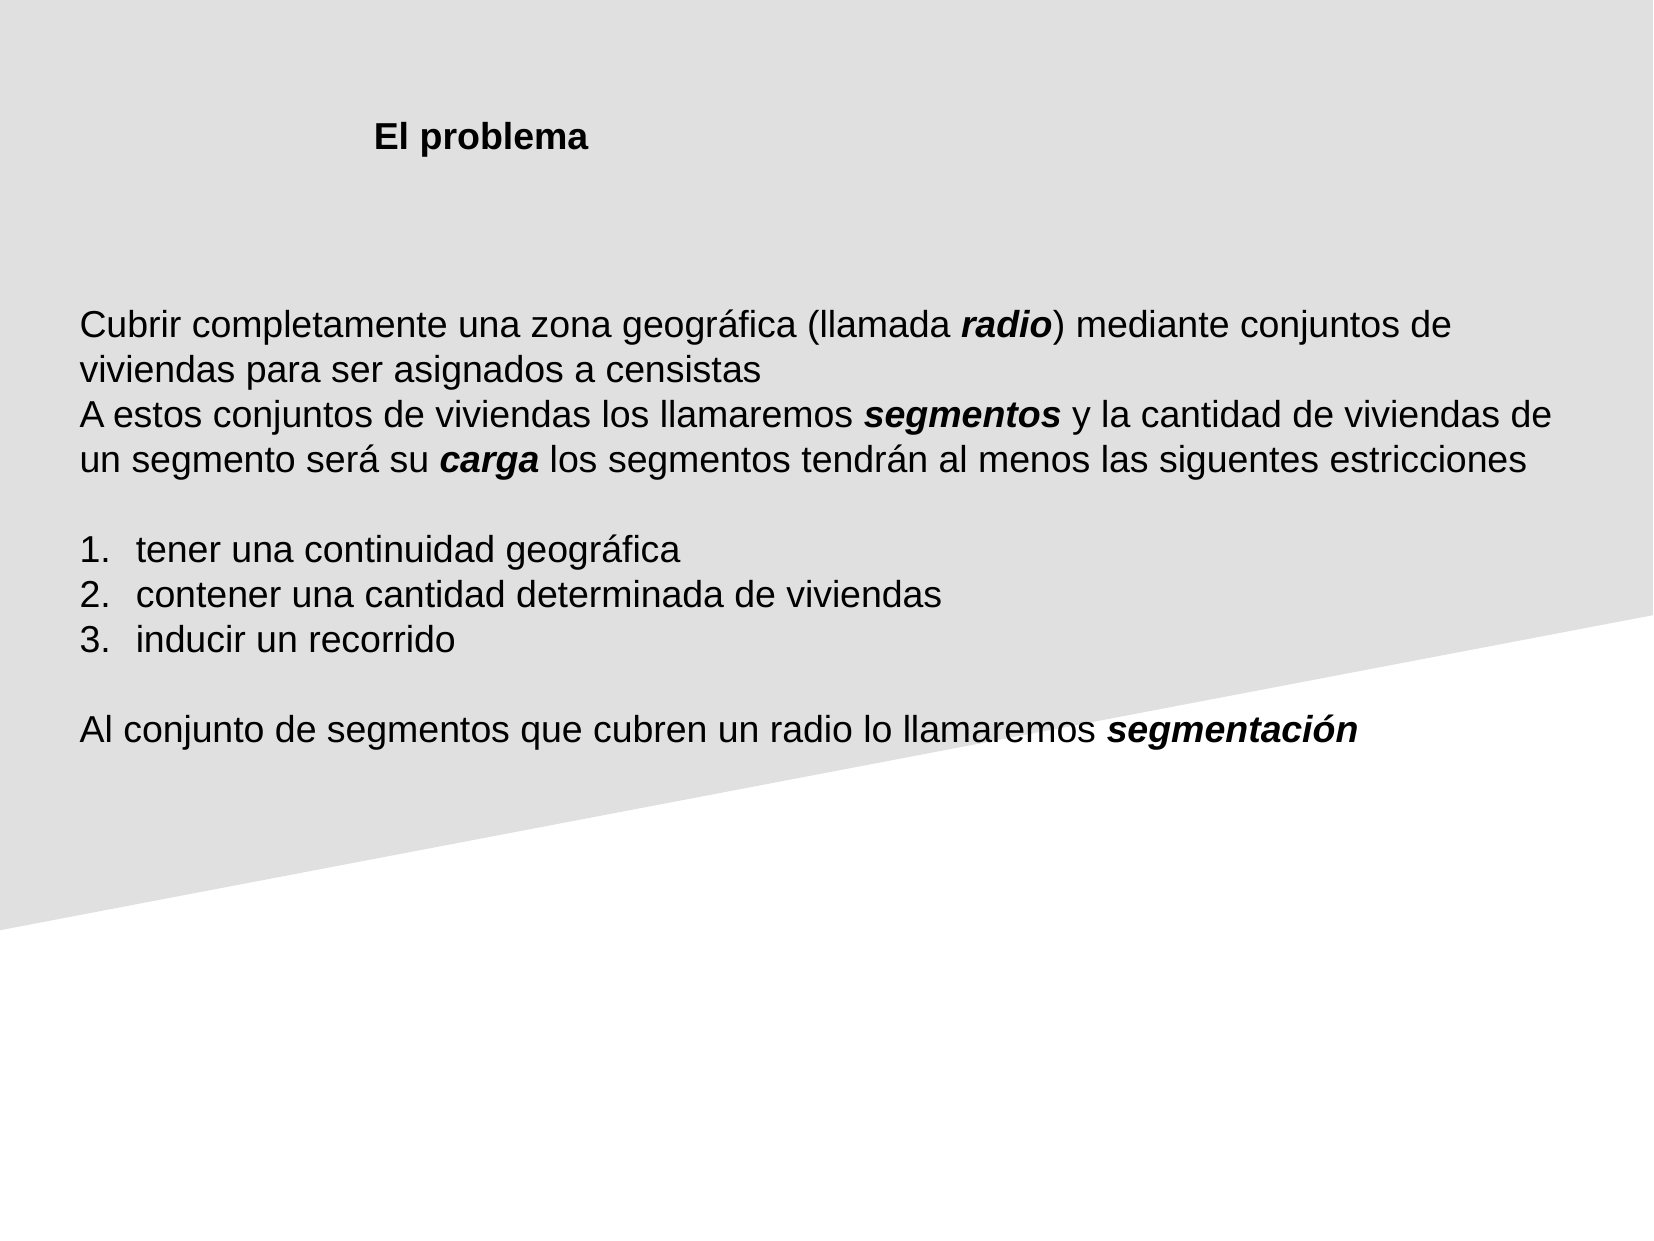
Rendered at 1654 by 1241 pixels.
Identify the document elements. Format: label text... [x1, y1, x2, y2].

text_box Cubrir completamente una zona geográfica (llamada radio) mediante conjuntos de viviendas para ser asignados a censistas A estos conjuntos de viviendas los llamaremos segmentos y la cantidad de viviendas de un segmento será su carga los segmentos tendrán al menos las siguentes estricciones tener una continuidad geográfica contener una cantidad determinada de viviendas inducir un recorrido Al conjunto de segmentos que cubren un radio lo llamaremos segmentación [64, 292, 1589, 802]
text_box El problema [358, 104, 604, 165]
